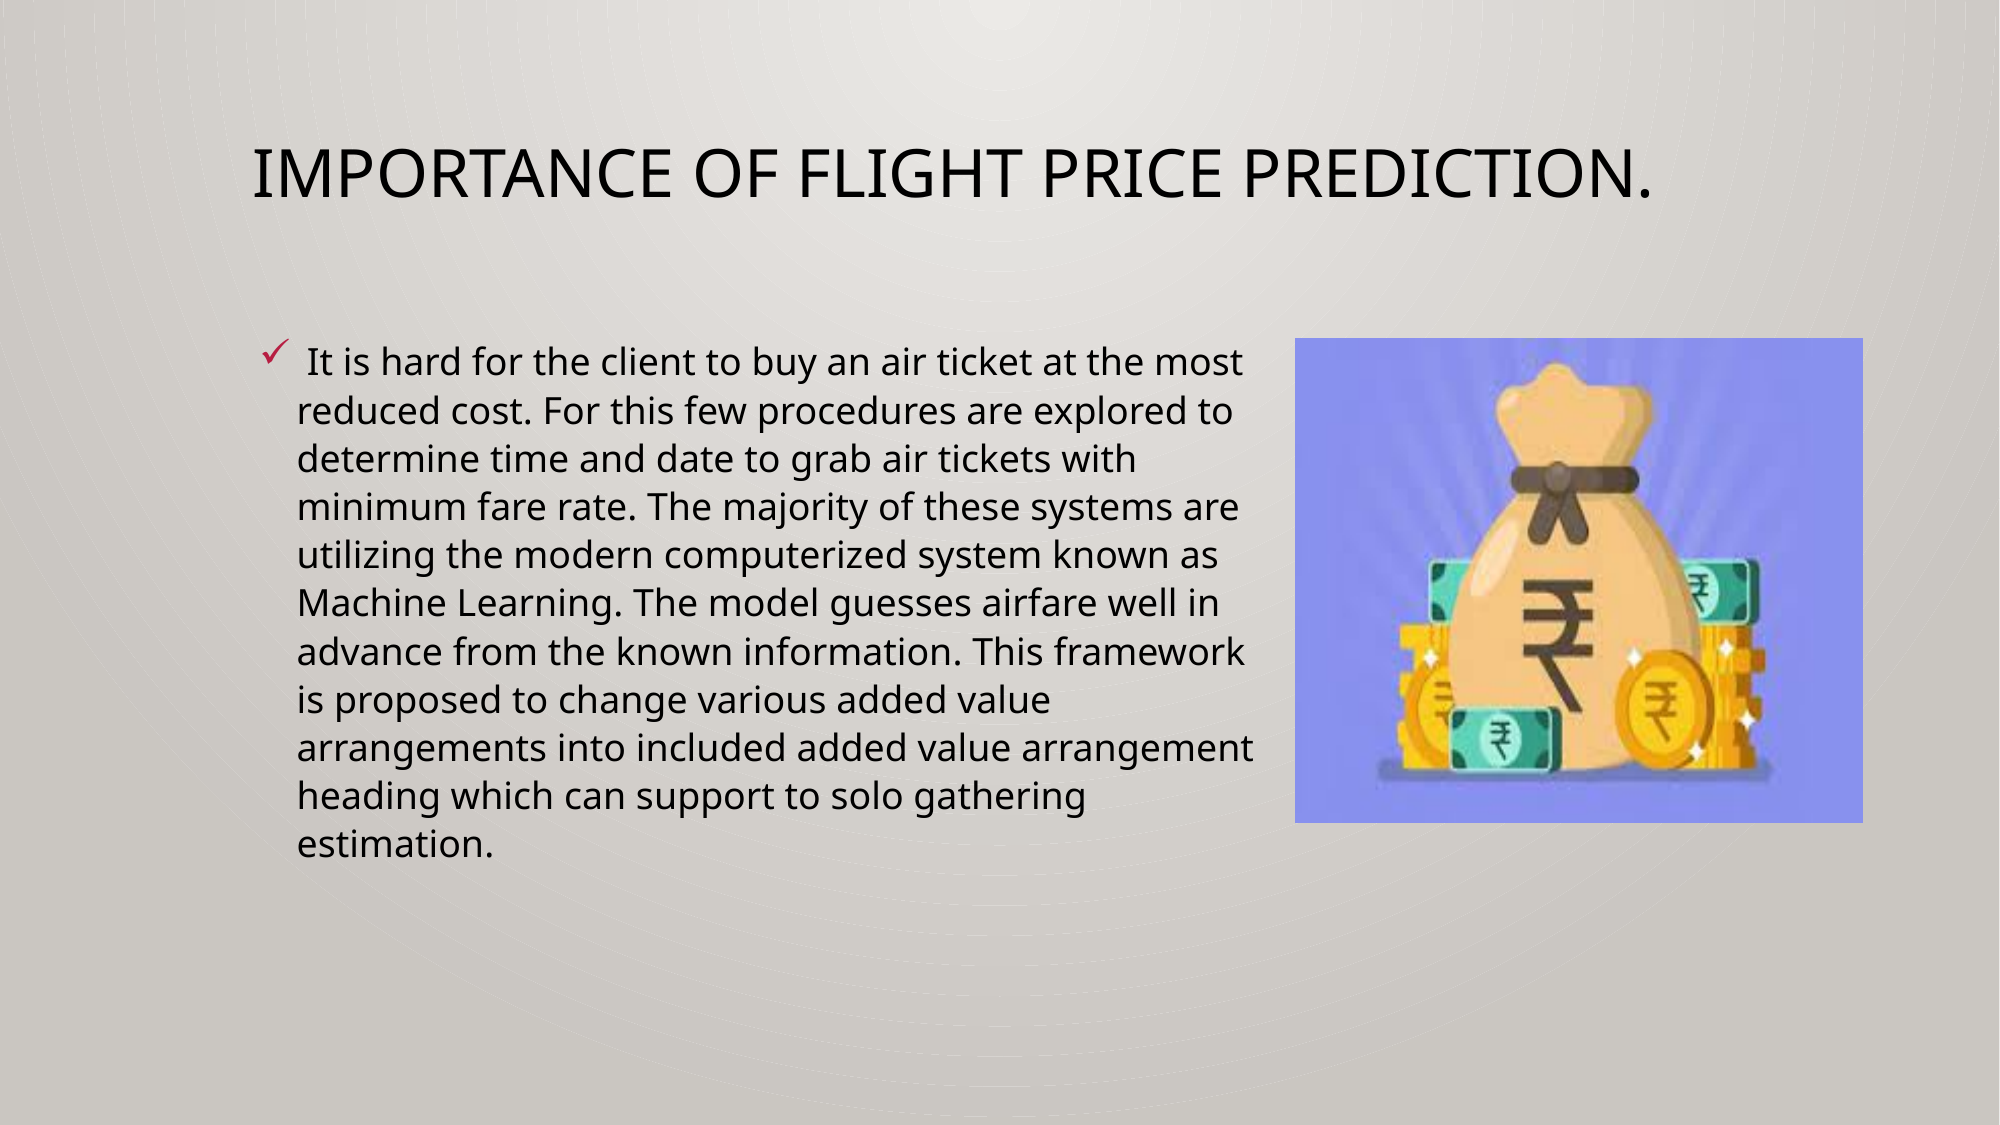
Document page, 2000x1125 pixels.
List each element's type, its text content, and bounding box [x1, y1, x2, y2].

list It is hard for the client to buy an air ticket at the most reduced cost. For this few procedures are explored to determine time and date to grab air tickets with minimum fare rate. The majority of these systems are utilizing the modern computerized system known as Machine Learning. The model guesses airfare well in advance from the known information. This framework is proposed to change various added value arrangements into included added value arrangement heading which can support to solo gathering estimation. [244, 325, 1272, 1083]
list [1294, 337, 1863, 823]
title Importance of Flight Price Prediction. [237, 132, 1813, 306]
